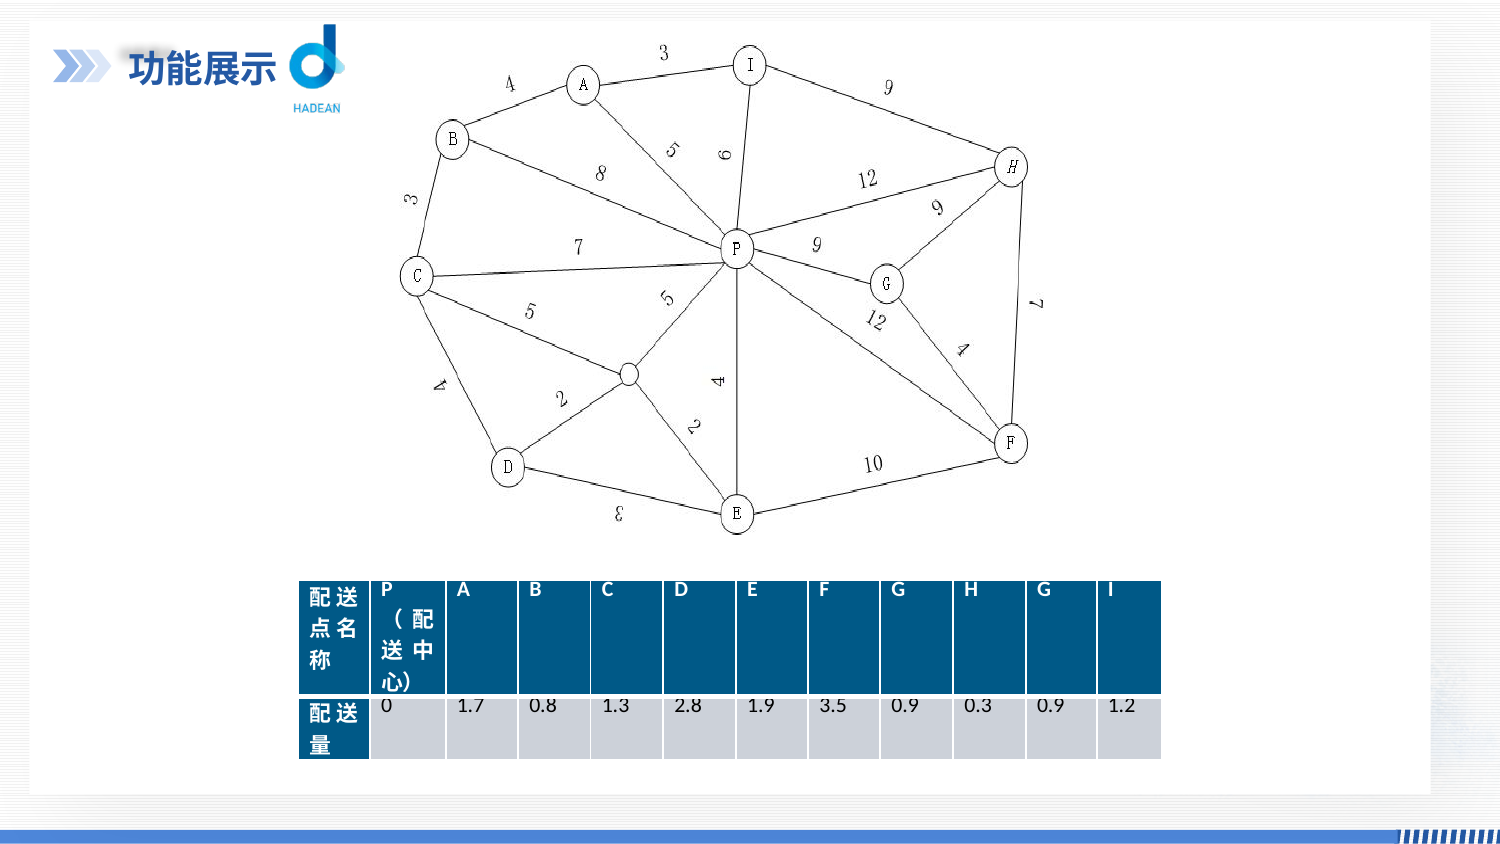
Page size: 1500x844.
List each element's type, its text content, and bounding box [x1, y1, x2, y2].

table_header I [1098, 581, 1161, 694]
text_box 功能展示 [113, 37, 230, 115]
table_cell 1.9 [737, 699, 807, 759]
table_header H [954, 581, 1025, 694]
text_box [29, 19, 1431, 795]
table_header C [591, 581, 662, 694]
table_cell 1.2 [1098, 699, 1161, 759]
table_cell 1.3 [591, 699, 662, 759]
table_cell 2.8 [664, 699, 735, 759]
picture [235, 13, 1052, 536]
table_header P（配送中心） [371, 581, 445, 694]
table_cell 3.5 [809, 699, 879, 759]
table_header 配送点名称 [299, 581, 369, 694]
table_header G [1027, 581, 1096, 694]
table_cell 配送量 [299, 699, 369, 759]
table_header A [447, 581, 517, 694]
table_cell 0.8 [519, 699, 590, 759]
table_header E [737, 581, 807, 694]
table_header B [519, 581, 590, 694]
table_cell 0.3 [954, 699, 1025, 759]
table_cell 0.9 [881, 699, 952, 759]
table_header G [881, 581, 952, 694]
table_header D [664, 581, 735, 694]
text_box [52, 49, 112, 83]
table_cell 0 [371, 699, 445, 759]
table_cell 1.7 [447, 699, 517, 759]
table_header F [809, 581, 879, 694]
table_cell 0.9 [1027, 699, 1096, 759]
